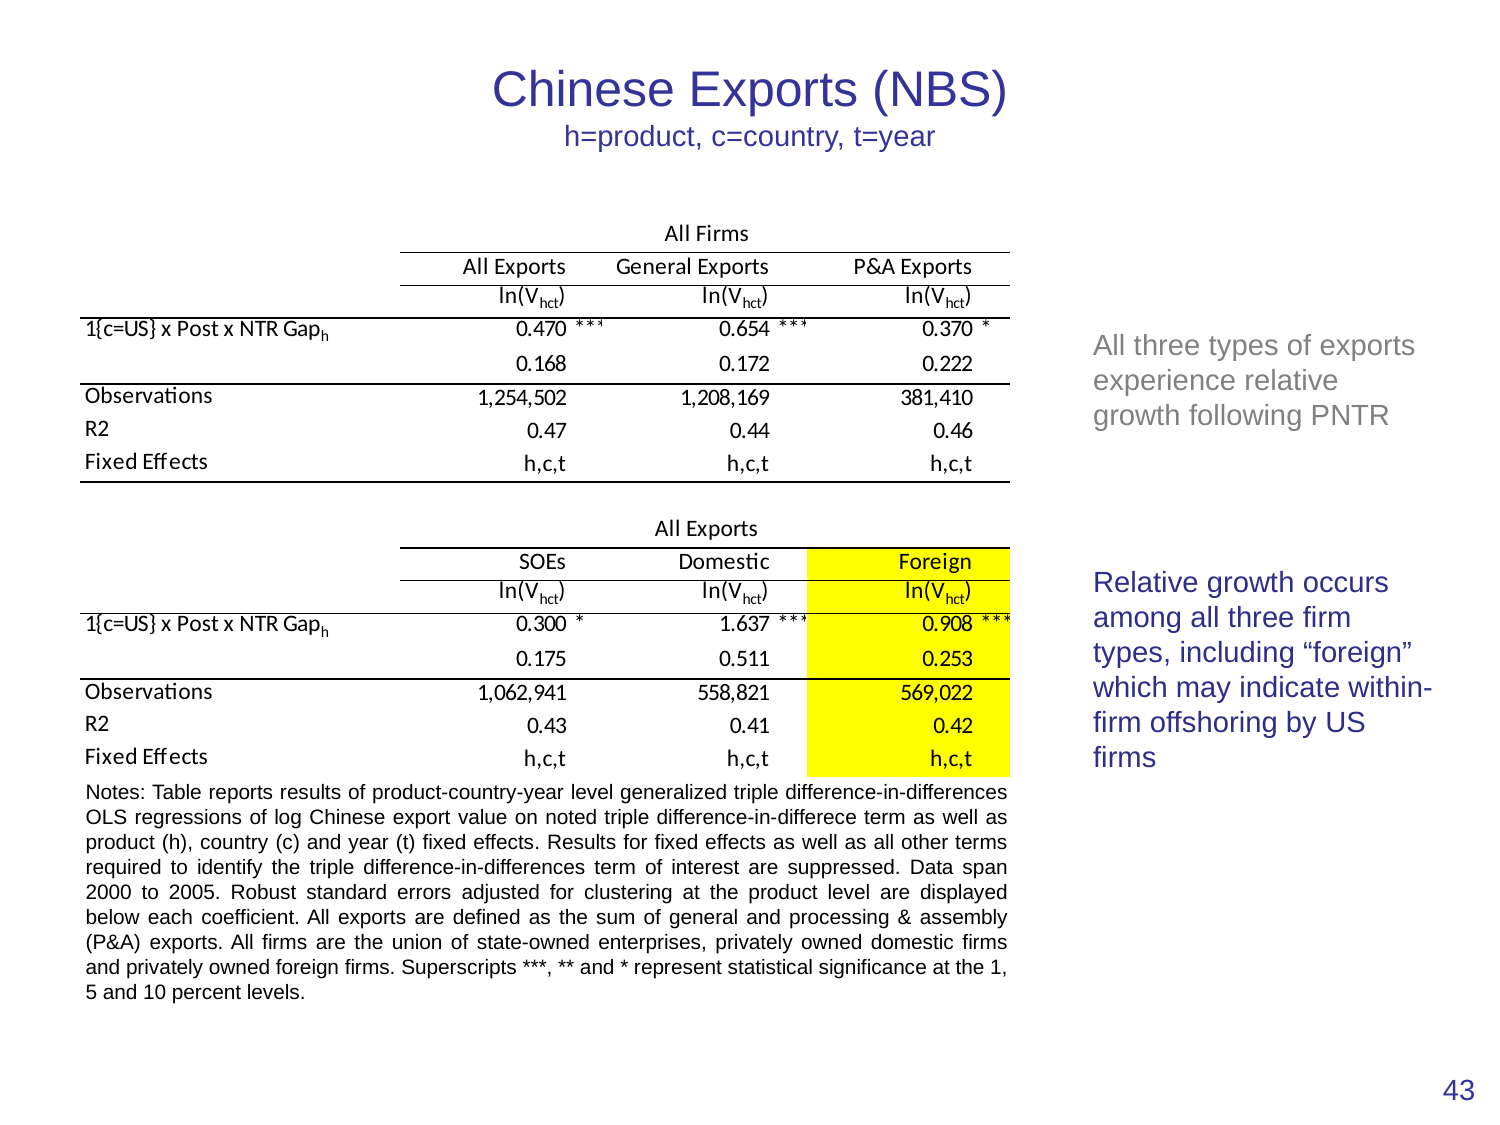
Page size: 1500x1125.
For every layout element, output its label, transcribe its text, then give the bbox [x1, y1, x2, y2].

text_box Relative growth occurs among all three firm types, including “foreign” which may indicate within-firm offshoring by US firms [1078, 555, 1450, 781]
text_box All three types of exports experience relative growth following PNTR [1078, 319, 1450, 439]
slide_number 43 [1408, 1028, 1491, 1108]
text_box Notes: Table reports results of product-country-year level generalized triple difference-in-differences OLS regressions of log Chinese export value on noted triple difference-in-differece term as well as product (h), country (c) and year (t) fixed effects. Results for fixed effects as well as all other terms required to identify the triple difference-in-differences term of interest are suppressed. Data span 2000 to 2005. Robust standard errors adjusted for clustering at the product level are displayed below each coefficient. All exports are defined as the sum of general and processing & assembly (P&A) exports. All firms are the union of state-owned enterprises, privately owned domestic firms and privately owned foreign firms. Superscripts ***, ** and * represent statistical significance at the 1, 5 and 10 percent levels. [70, 771, 1023, 1011]
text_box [79, 218, 1012, 779]
title Chinese Exports (NBS) h=product, c=country, t=year [57, 44, 1443, 165]
